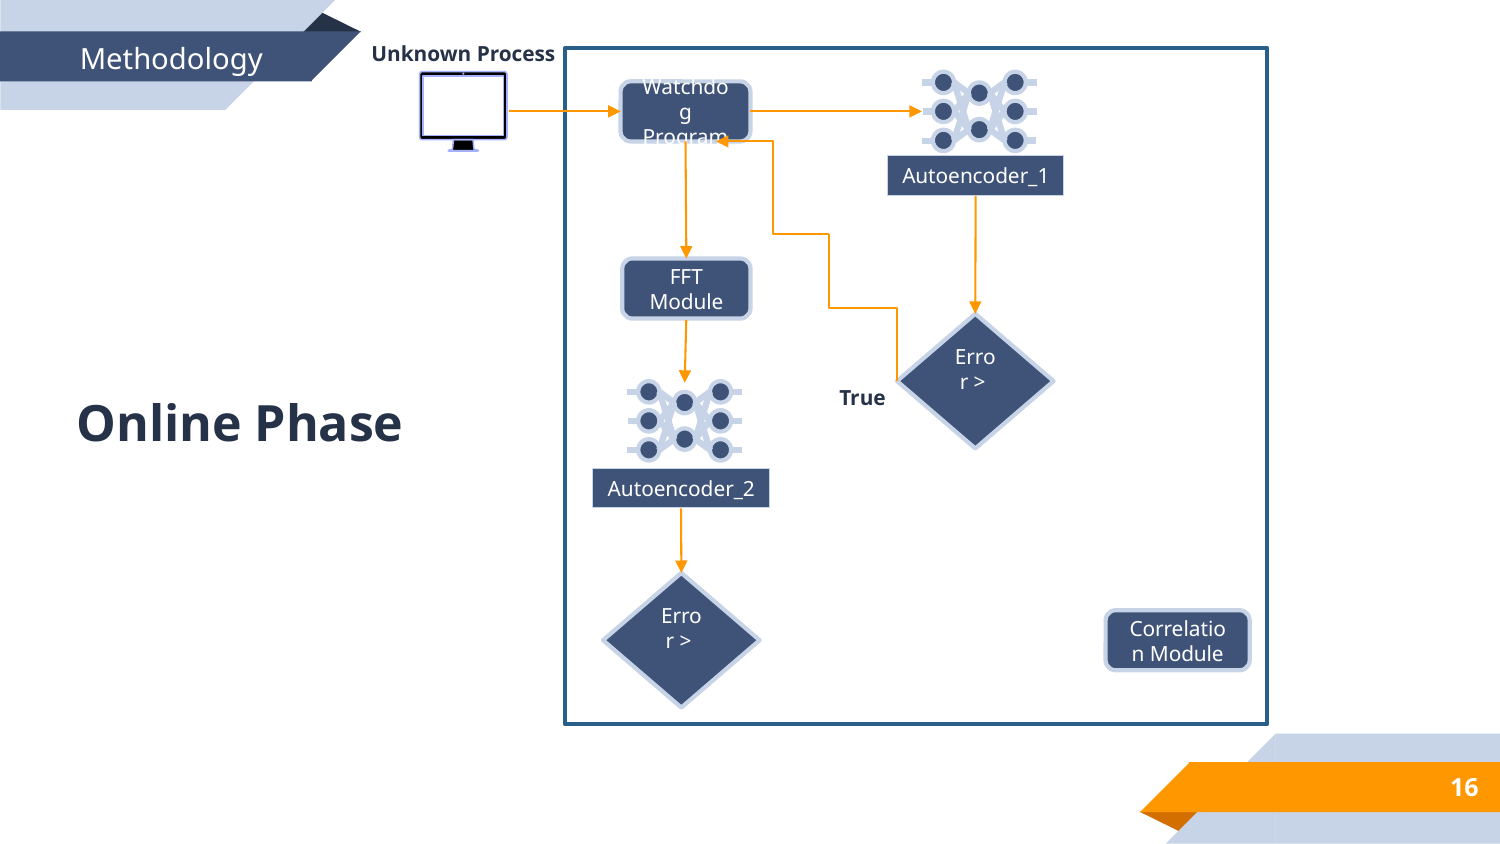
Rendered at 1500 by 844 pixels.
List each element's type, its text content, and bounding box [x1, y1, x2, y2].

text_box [715, 141, 830, 235]
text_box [896, 71, 1055, 197]
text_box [602, 380, 760, 509]
text_box FFT Module [620, 256, 753, 321]
text_box True [824, 377, 901, 417]
text_box Correlation Module [1103, 608, 1252, 673]
text_box [563, 46, 1269, 726]
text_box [789, 273, 937, 342]
slide_number 16 [1249, 760, 1494, 813]
text_box Unknown Process [356, 33, 570, 73]
text_box [419, 73, 507, 152]
text_box Online Phase [61, 384, 419, 459]
text_box Methodology [65, 33, 312, 81]
